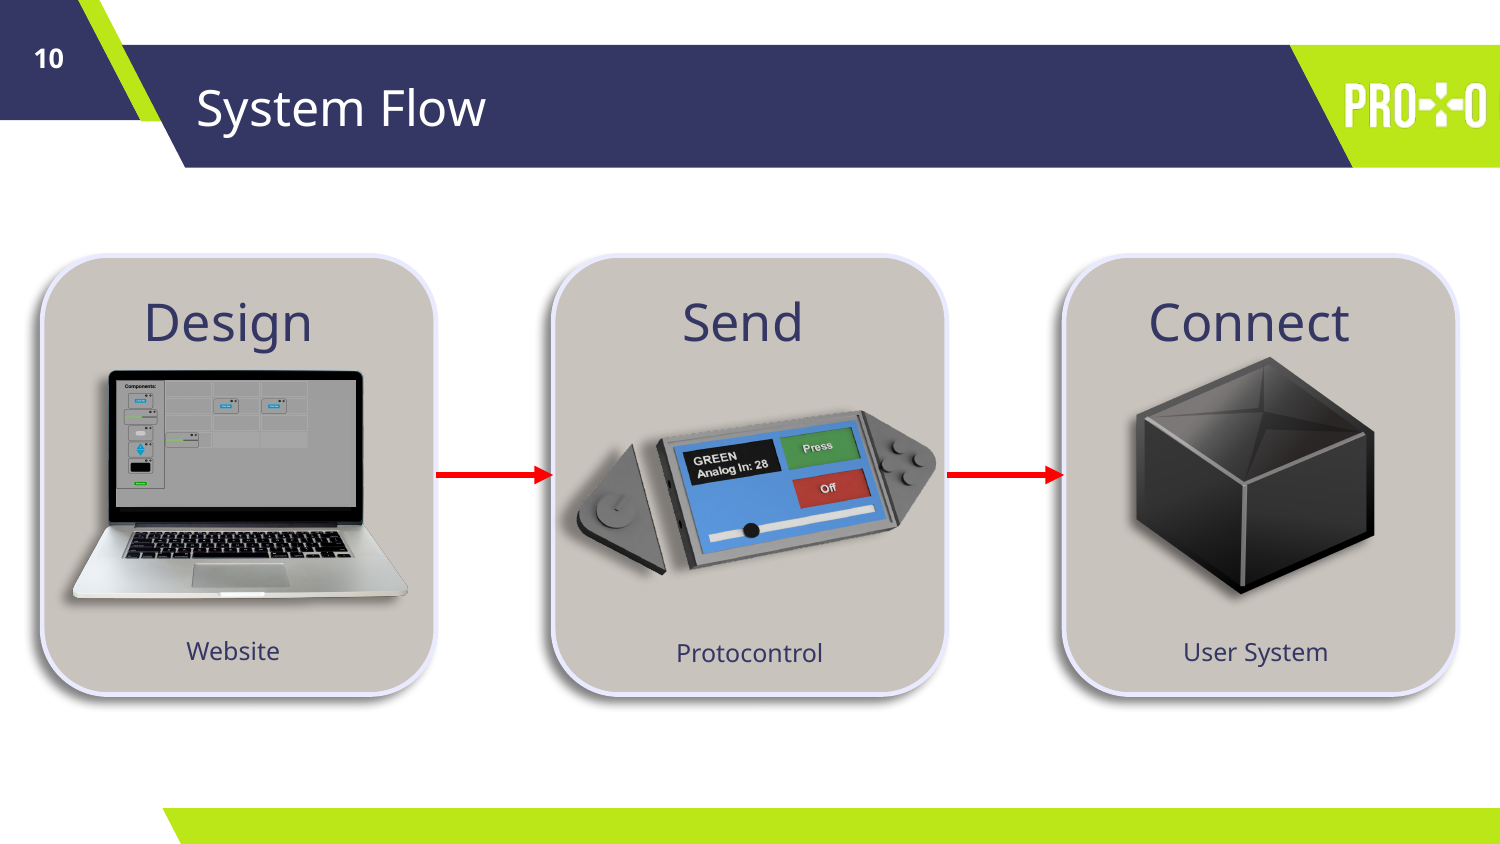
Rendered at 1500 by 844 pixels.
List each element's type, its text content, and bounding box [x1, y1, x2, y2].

text_box Design [109, 295, 363, 346]
title System Flow [181, 45, 1285, 169]
text_box [1064, 255, 1458, 695]
text_box [42, 255, 436, 695]
text_box Connect [1121, 296, 1391, 345]
picture [569, 397, 957, 586]
picture [1304, 55, 1500, 159]
text_box [553, 593, 947, 695]
slide_number ‹#› [0, 0, 98, 121]
text_box User System [1121, 621, 1391, 670]
picture [47, 351, 419, 621]
text_box Protocontrol [633, 622, 867, 669]
text_box Send [633, 297, 866, 344]
text_box [553, 255, 947, 394]
picture [1106, 354, 1406, 598]
text_box Website [106, 629, 360, 671]
